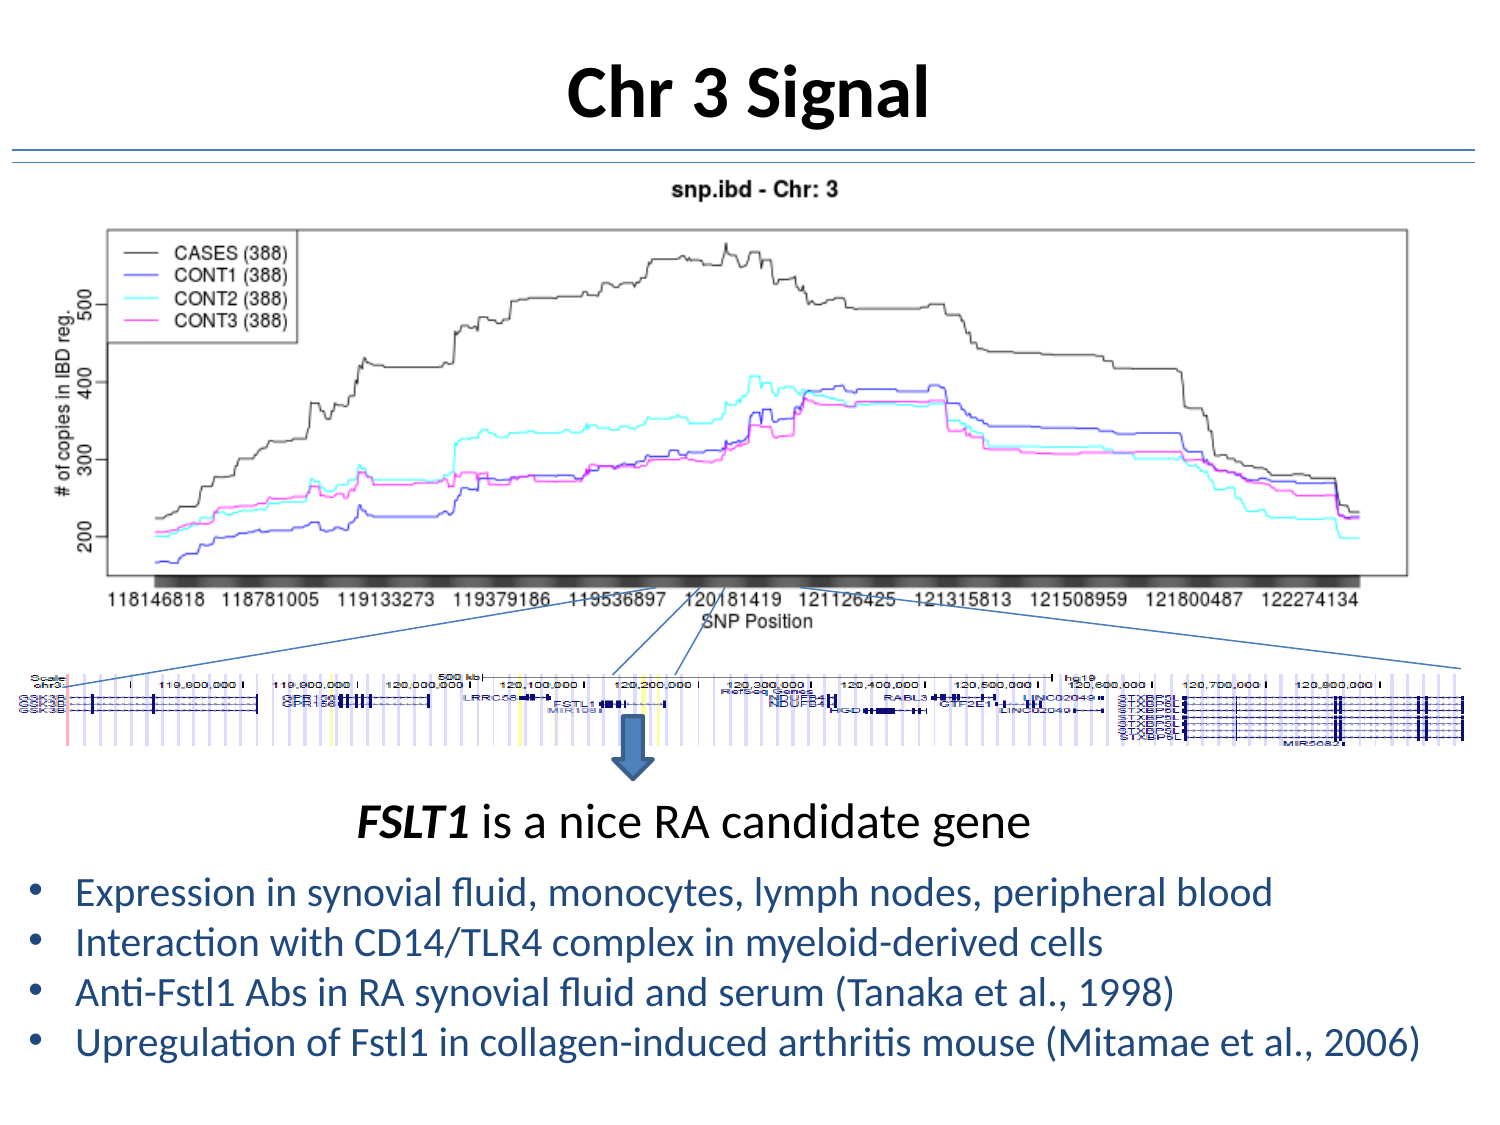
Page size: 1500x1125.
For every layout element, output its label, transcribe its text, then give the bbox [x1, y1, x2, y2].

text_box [674, 587, 726, 676]
picture [40, 174, 1448, 644]
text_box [62, 587, 657, 688]
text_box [612, 587, 672, 676]
title Chr 3 Signal [75, 12, 1425, 149]
text_box FSLT1 is a nice RA candidate gene [342, 781, 1058, 857]
text_box [611, 755, 655, 782]
picture [13, 674, 1466, 747]
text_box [799, 587, 1462, 669]
text_box Expression in synovial fluid, monocytes, lymph nodes, peripheral blood Interaction with CD14/TLR4 complex in myeloid-derived cells Anti-Fstl1 Abs in RA synovial fluid and serum (Tanaka et al., 1998) Upregulation of Fstl1 in collagen-induced arthritis mouse (Mitamae et al., 2006) [13, 857, 1481, 1117]
